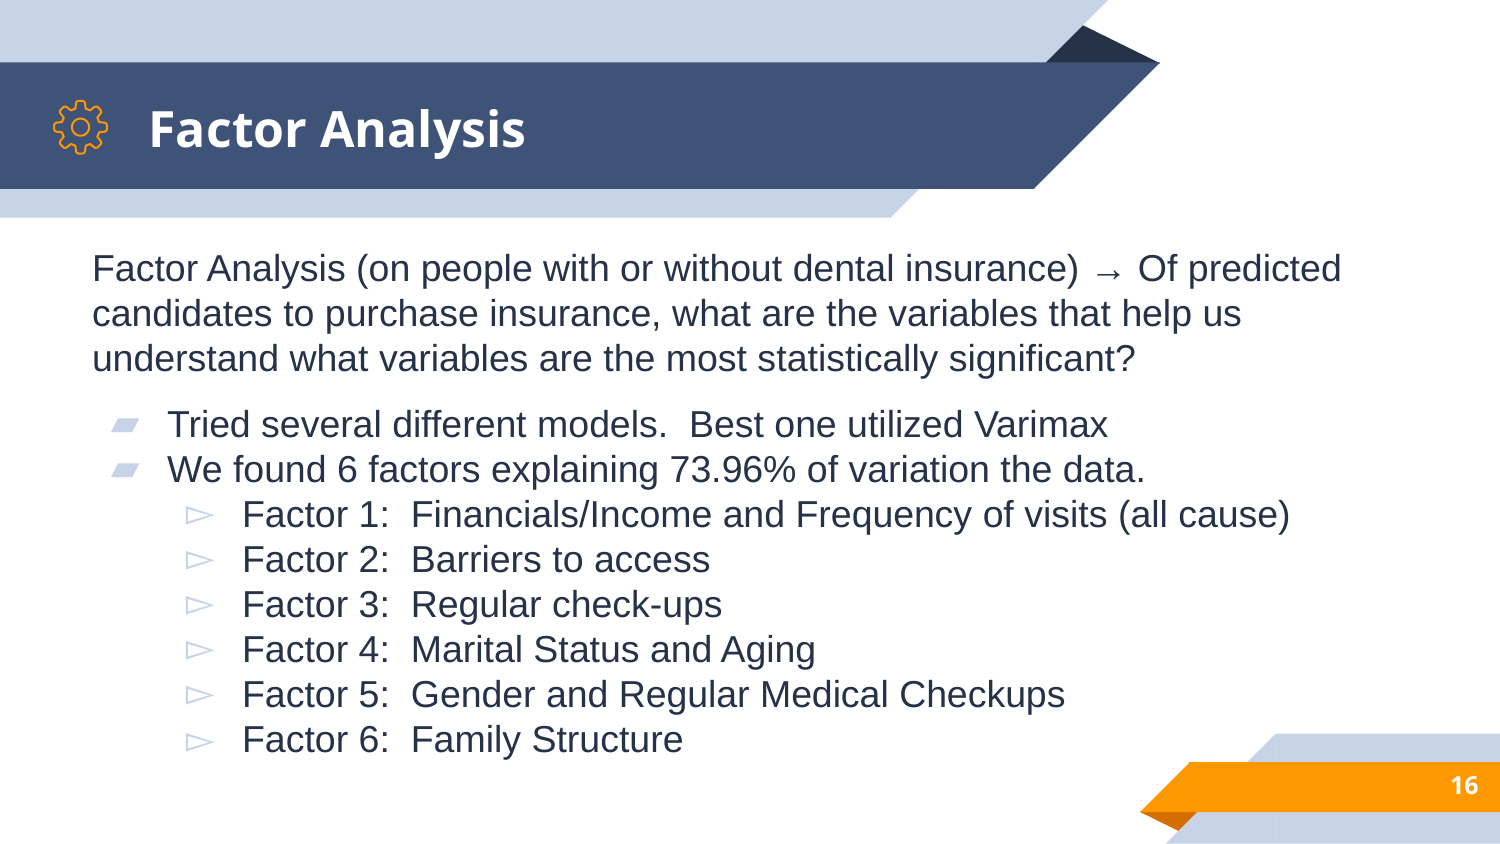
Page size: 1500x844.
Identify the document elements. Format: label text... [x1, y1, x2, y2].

title Factor Analysis [133, 64, 1035, 190]
slide_number 16 [1249, 760, 1494, 813]
list Factor Analysis (on people with or without dental insurance) → Of predicted candidates to purchase insurance, what are the variables that help us understand what variables are the most statistically significant? Tried several different models. Best one utilized Varimax We found 6 factors explaining 73.96% of variation the data. Factor 1: Financials/Income and Frequency of visits (all cause) Factor 2: Barriers to access Factor 3: Regular check-ups Factor 4: Marital Status and Aging Factor 5: Gender and Regular Medical Checkups Factor 6: Family Structure [77, 229, 1423, 717]
